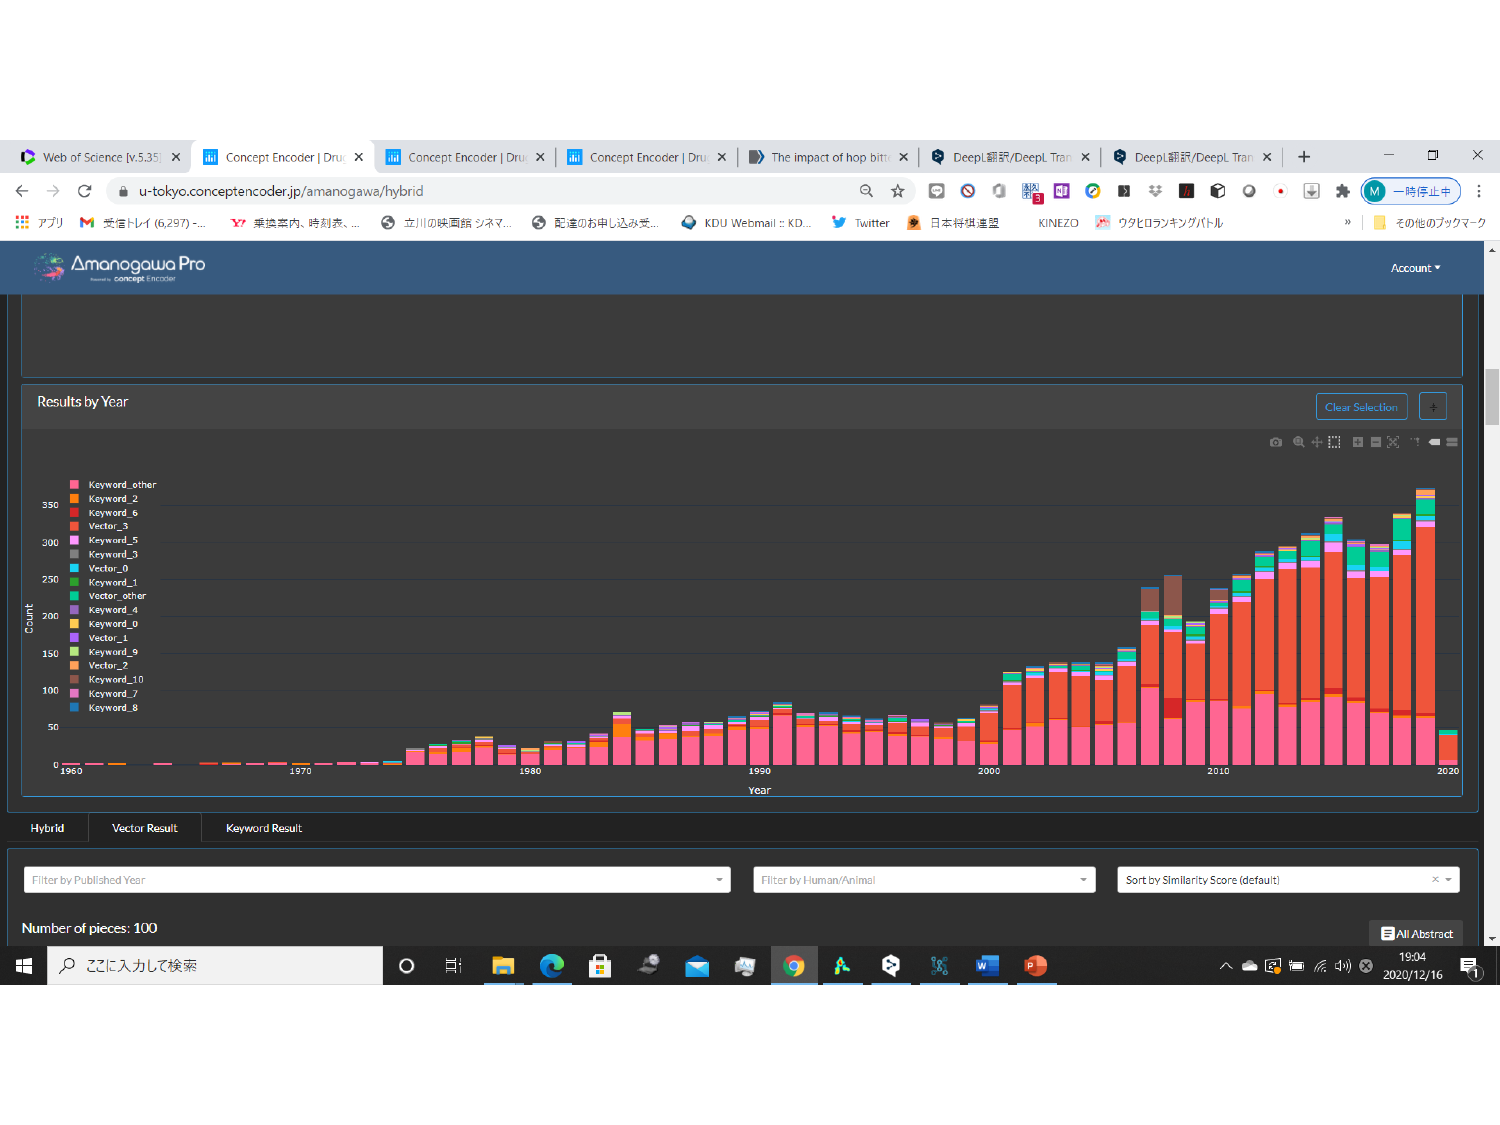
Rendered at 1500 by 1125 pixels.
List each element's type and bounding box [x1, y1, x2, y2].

picture [0, 140, 1500, 985]
